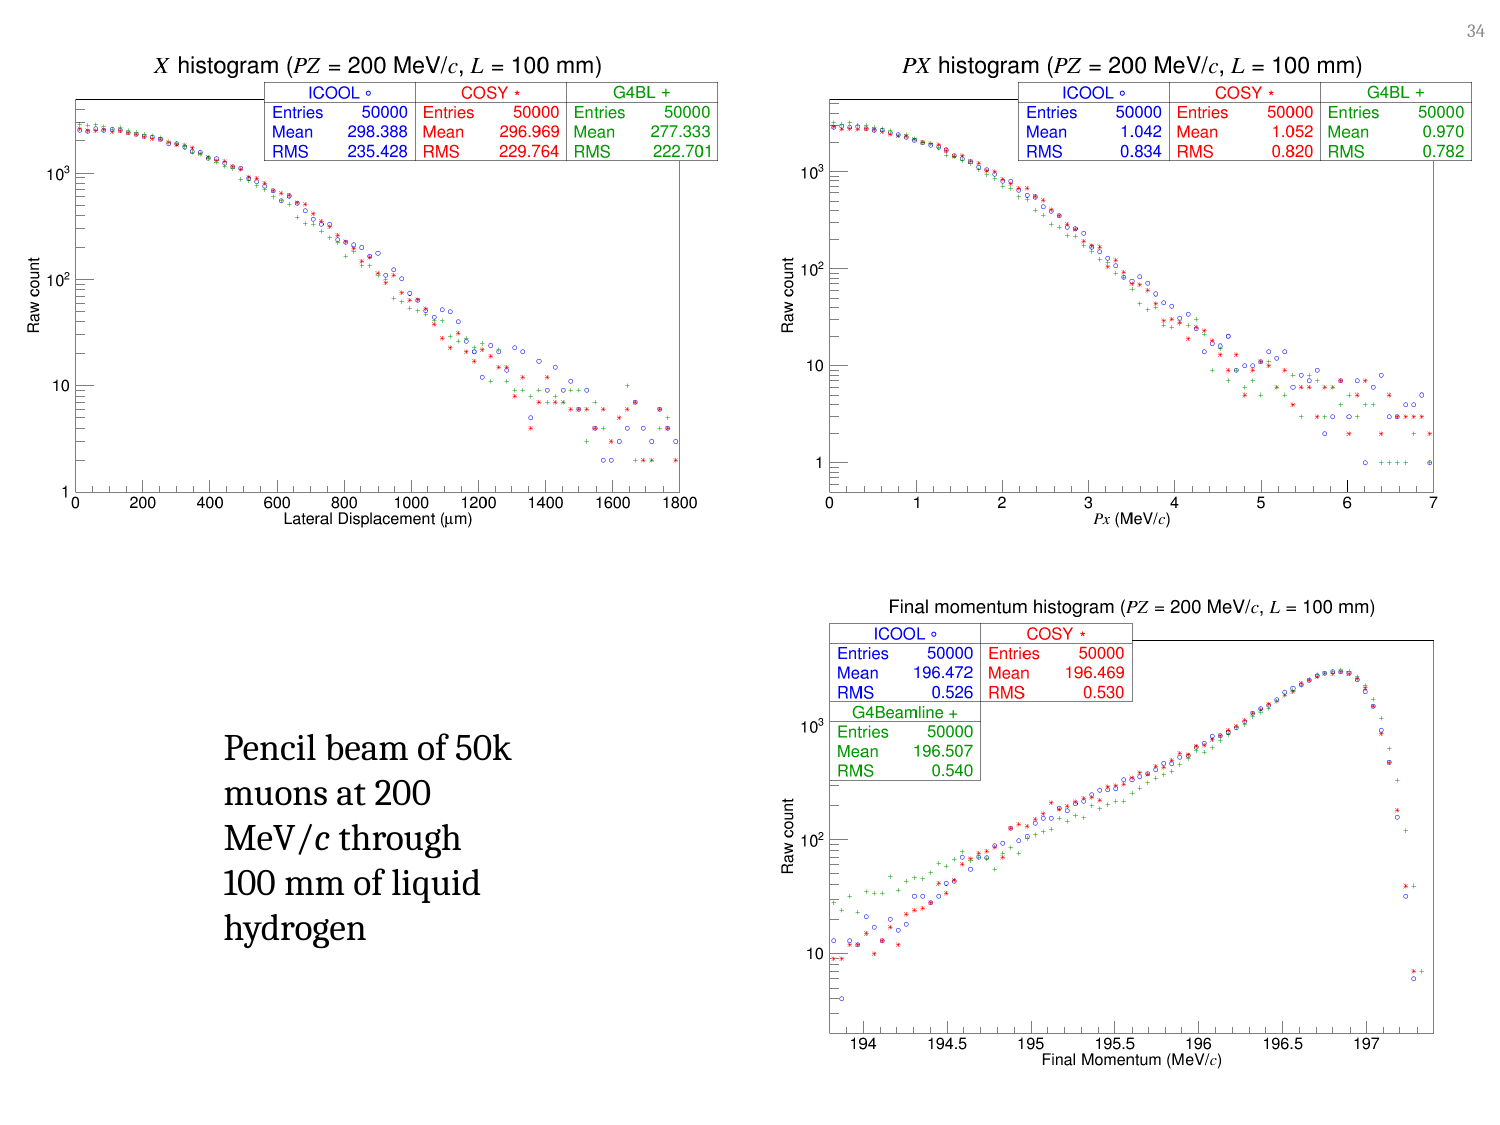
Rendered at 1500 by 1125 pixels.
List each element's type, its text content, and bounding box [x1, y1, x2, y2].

picture [754, 591, 1500, 1082]
text_box Pencil beam of 50k muons at 200 MeV/c through 100 mm of liquid hydrogen [208, 715, 546, 956]
picture [0, 50, 1500, 541]
slide_number 34 [1162, 0, 1500, 50]
